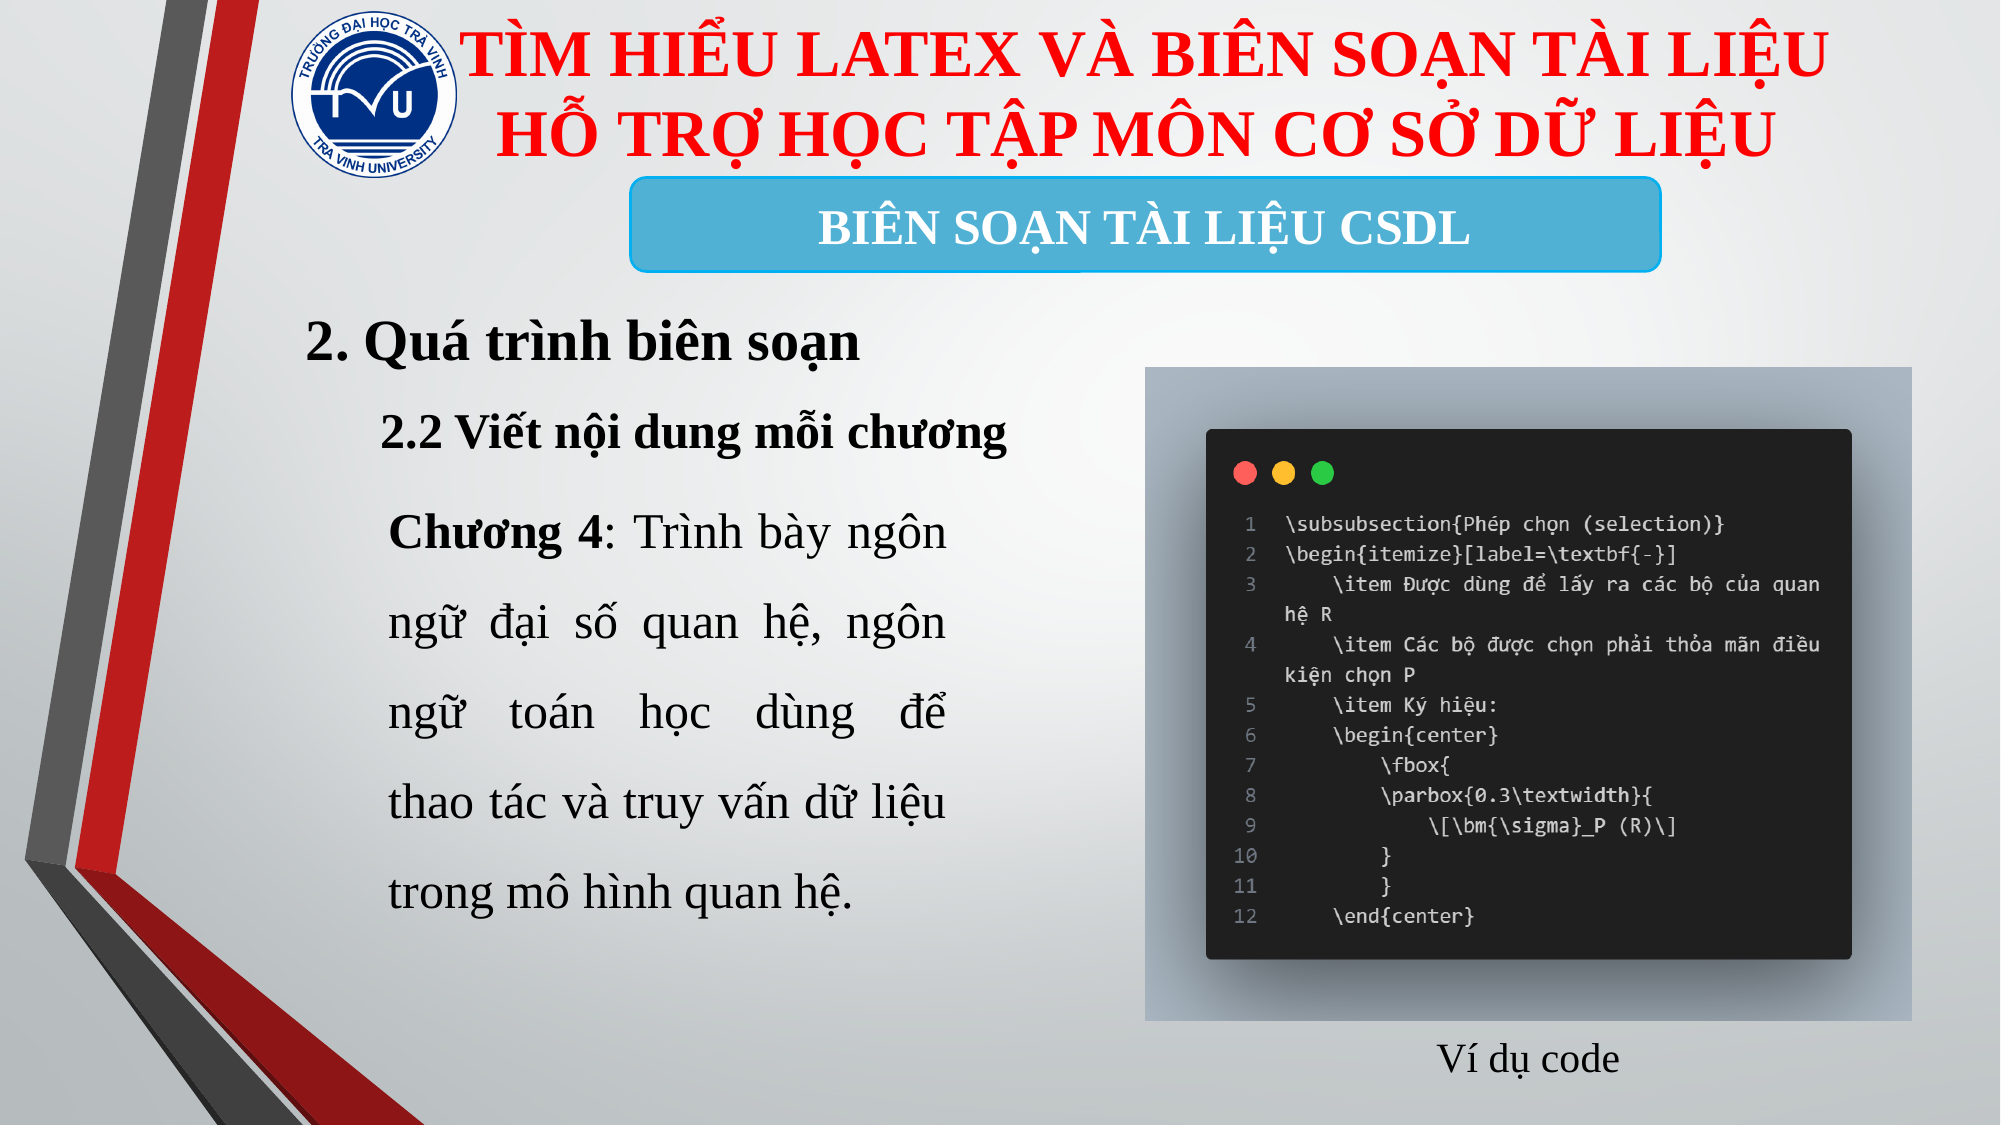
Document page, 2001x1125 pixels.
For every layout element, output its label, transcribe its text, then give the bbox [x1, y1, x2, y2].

picture [290, 11, 457, 178]
text_box 2.2 Viết nội dung mỗi chương [291, 365, 1135, 462]
text_box BIÊN SOẠN TÀI LIỆU CSDL [629, 176, 1662, 273]
text_box TÌM HIỂU LATEX VÀ BIÊN SOẠN TÀI LIỆU HỖ TRỢ HỌC TẬP MÔN CƠ SỞ DỮ LIỆU [291, 2, 2000, 178]
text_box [1145, 366, 1912, 1090]
text_box 2. Quá trình biên soạn [291, 271, 1135, 365]
text_box Chương 4: Trình bày ngôn ngữ đại số quan hệ, ngôn ngữ toán học dùng để thao tác và truy vấn dữ liệu trong mô hình quan hệ. [298, 461, 962, 926]
